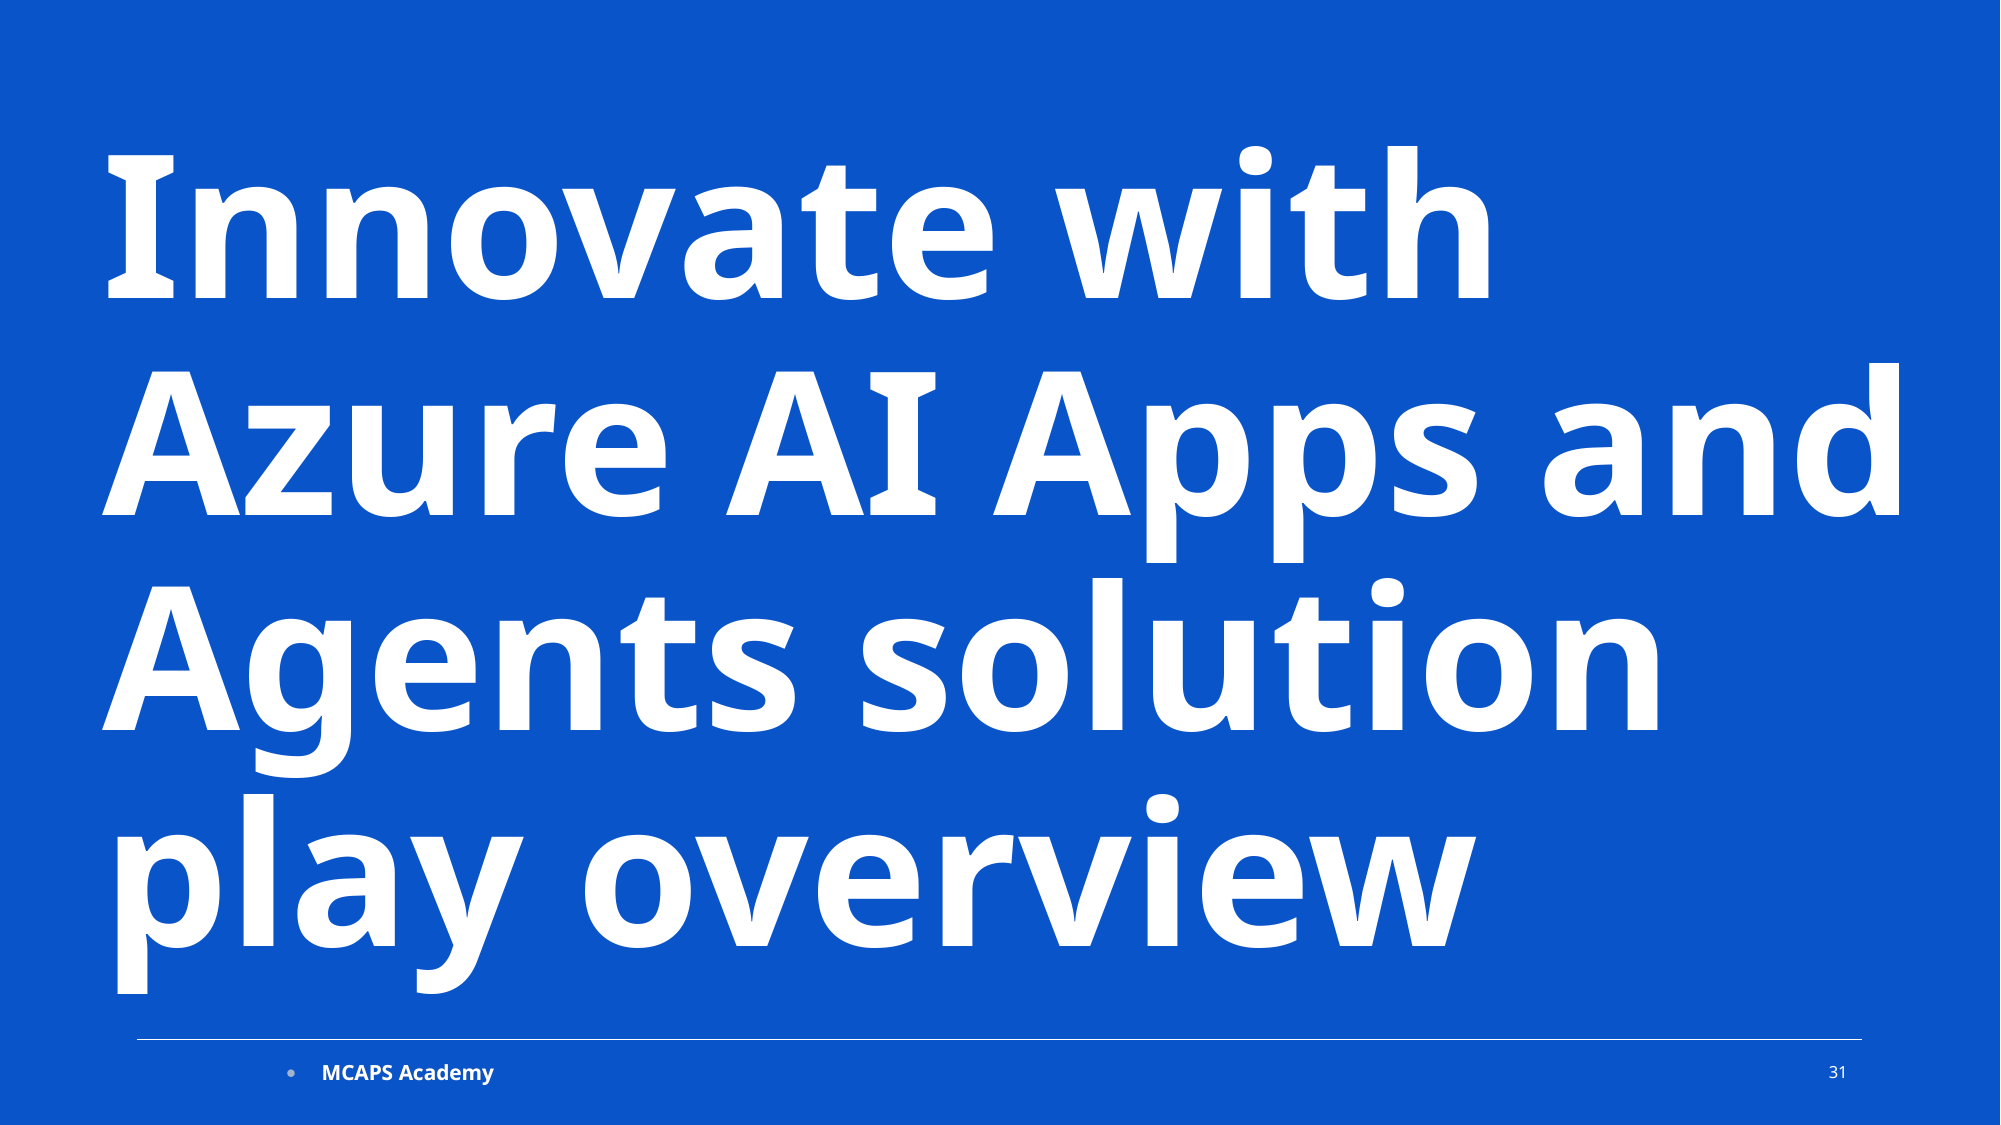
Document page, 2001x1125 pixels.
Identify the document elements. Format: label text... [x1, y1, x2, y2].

title Innovate with Azure AI Apps and Agents solution play overview [102, 126, 1962, 991]
slide_number 31 [1412, 1054, 1863, 1088]
